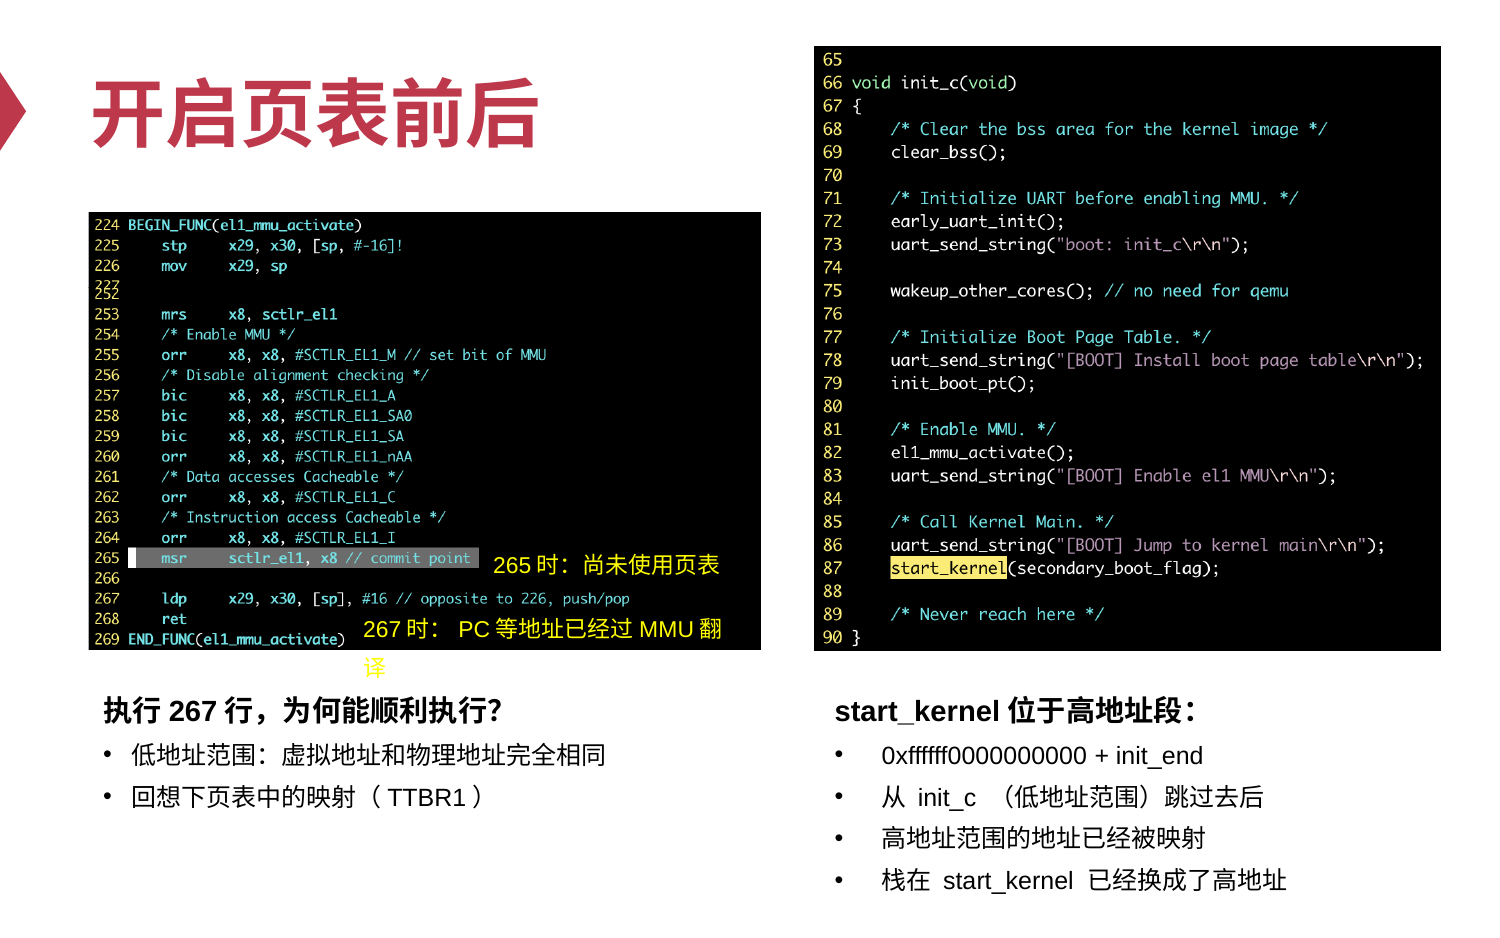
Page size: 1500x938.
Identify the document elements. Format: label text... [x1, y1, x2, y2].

picture [814, 45, 1442, 651]
text_box 267时：PC等地址已经过MMU翻译 [348, 659, 739, 671]
text_box start_kernel位于高地址段： 0xffffff0000000000 + init_end 从 init_c （低地址范围）跳过去后 高地址范围的地址已经被映射 栈在 start_kernel 已经换成了高地址 [819, 670, 1441, 938]
picture [88, 212, 762, 651]
text_box 执行267行，为何能顺利执行？ 低地址范围：虚拟地址和物理地址完全相同 回想下页表中的映射（TTBR1） [88, 671, 743, 819]
title 开启页表前后 [75, 37, 1425, 186]
